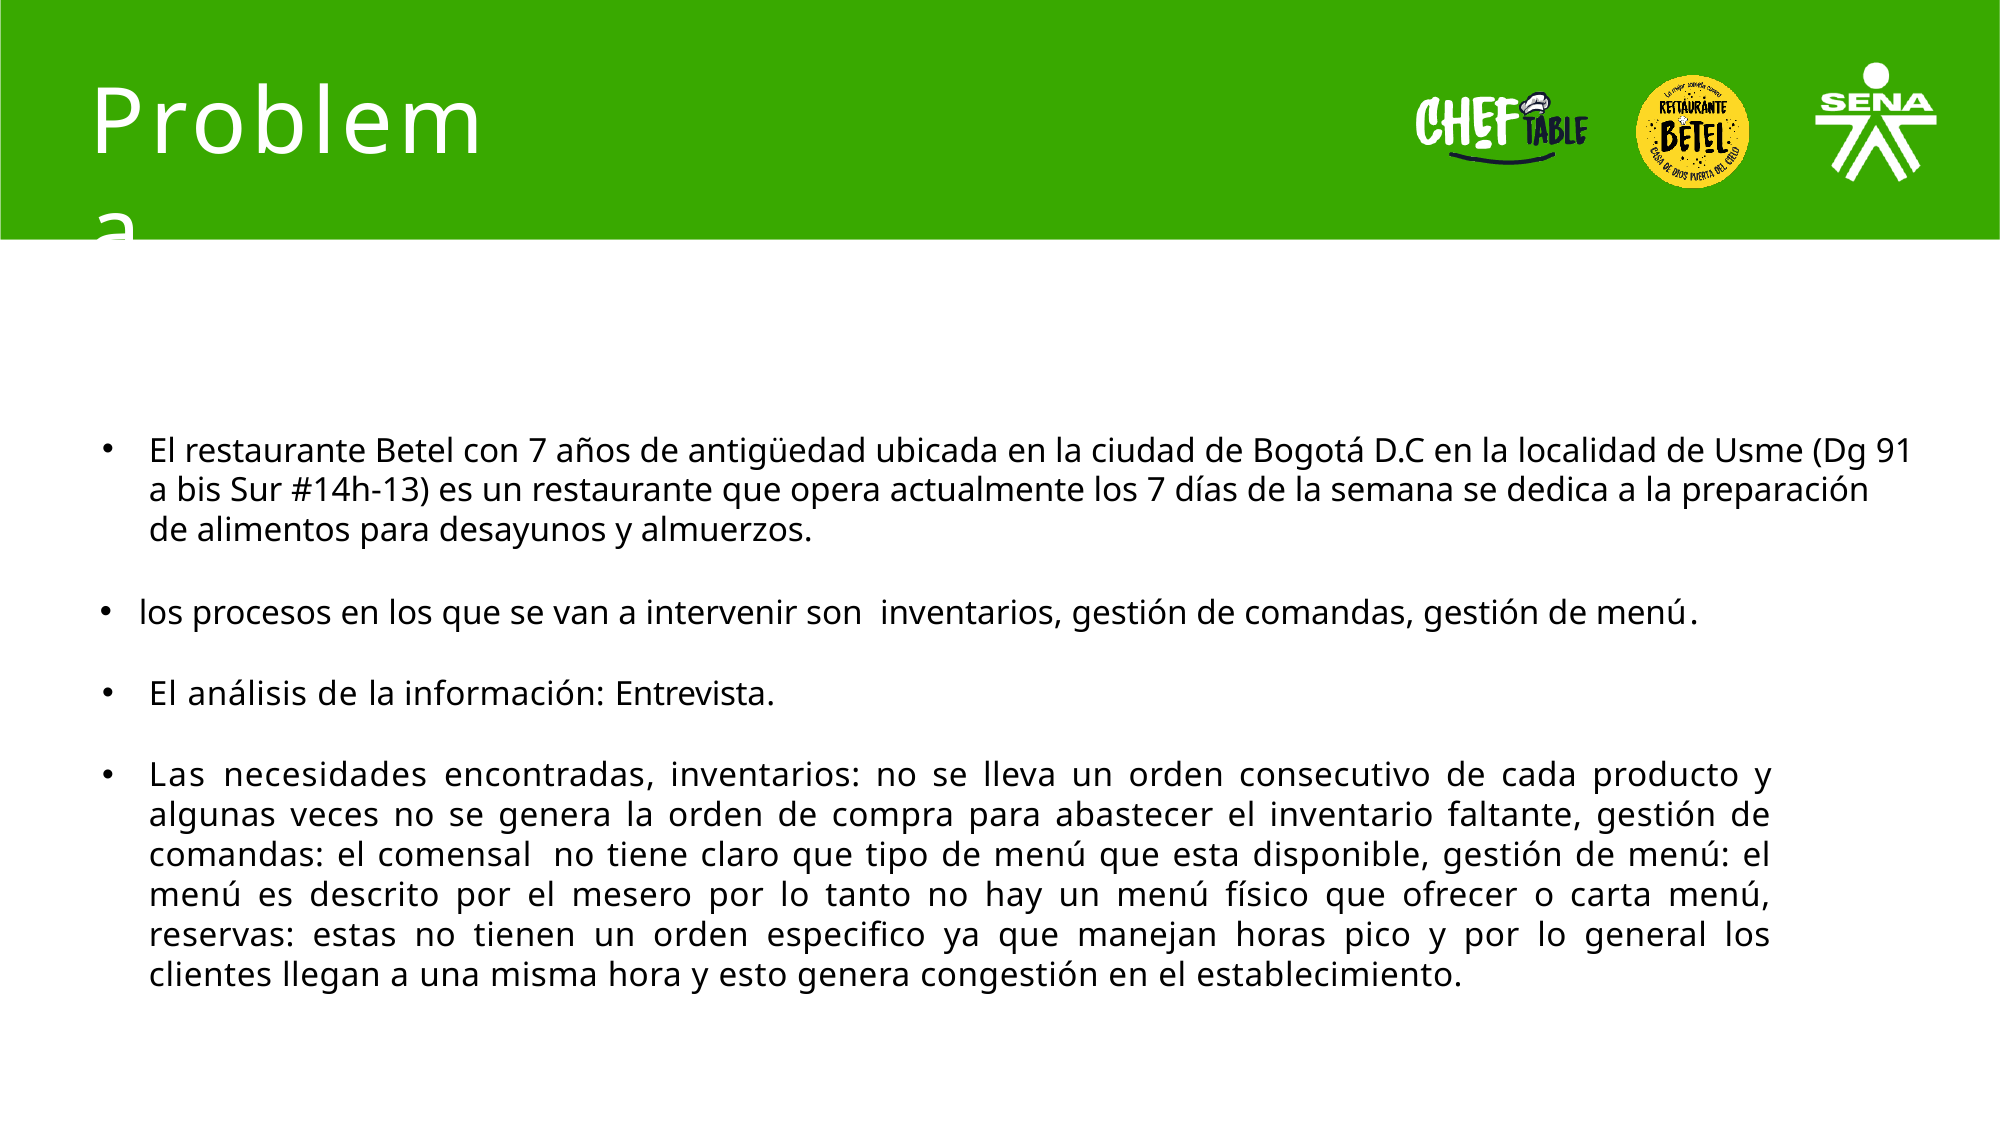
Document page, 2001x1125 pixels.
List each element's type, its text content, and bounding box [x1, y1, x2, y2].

picture [1399, 74, 1601, 170]
title Problema [87, 59, 521, 282]
text_box [0, 0, 2000, 240]
picture [1624, 63, 1761, 200]
text_box El restaurante Betel con 7 años de antigüedad ubicada en la ciudad de Bogotá D.C en la localidad de Usme (Dg 91 a bis Sur #14h-13) es un restaurante que opera actualmente los 7 días de la semana se dedica a la preparación de alimentos para desayunos y almuerzos. los procesos en los que se van a intervenir son inventarios, gestión de comandas, gestión de menú. El análisis de la información: Entrevista. Las necesidades encontradas, inventarios: no se lleva un orden consecutivo de cada producto y algunas veces no se genera la orden de compra para abastecer el inventario faltante, gestión de comandas: el comensal no tiene claro que tipo de menú que esta disponible, gestión de menú: el menú es descrito por el mesero por lo tanto no hay un menú físico que ofrecer o carta menú, reservas: estas no tienen un orden especifico ya que manejan horas pico y por lo general los clientes llegan a una misma hora y esto genera congestión en el establecimiento. [99, 345, 1920, 994]
